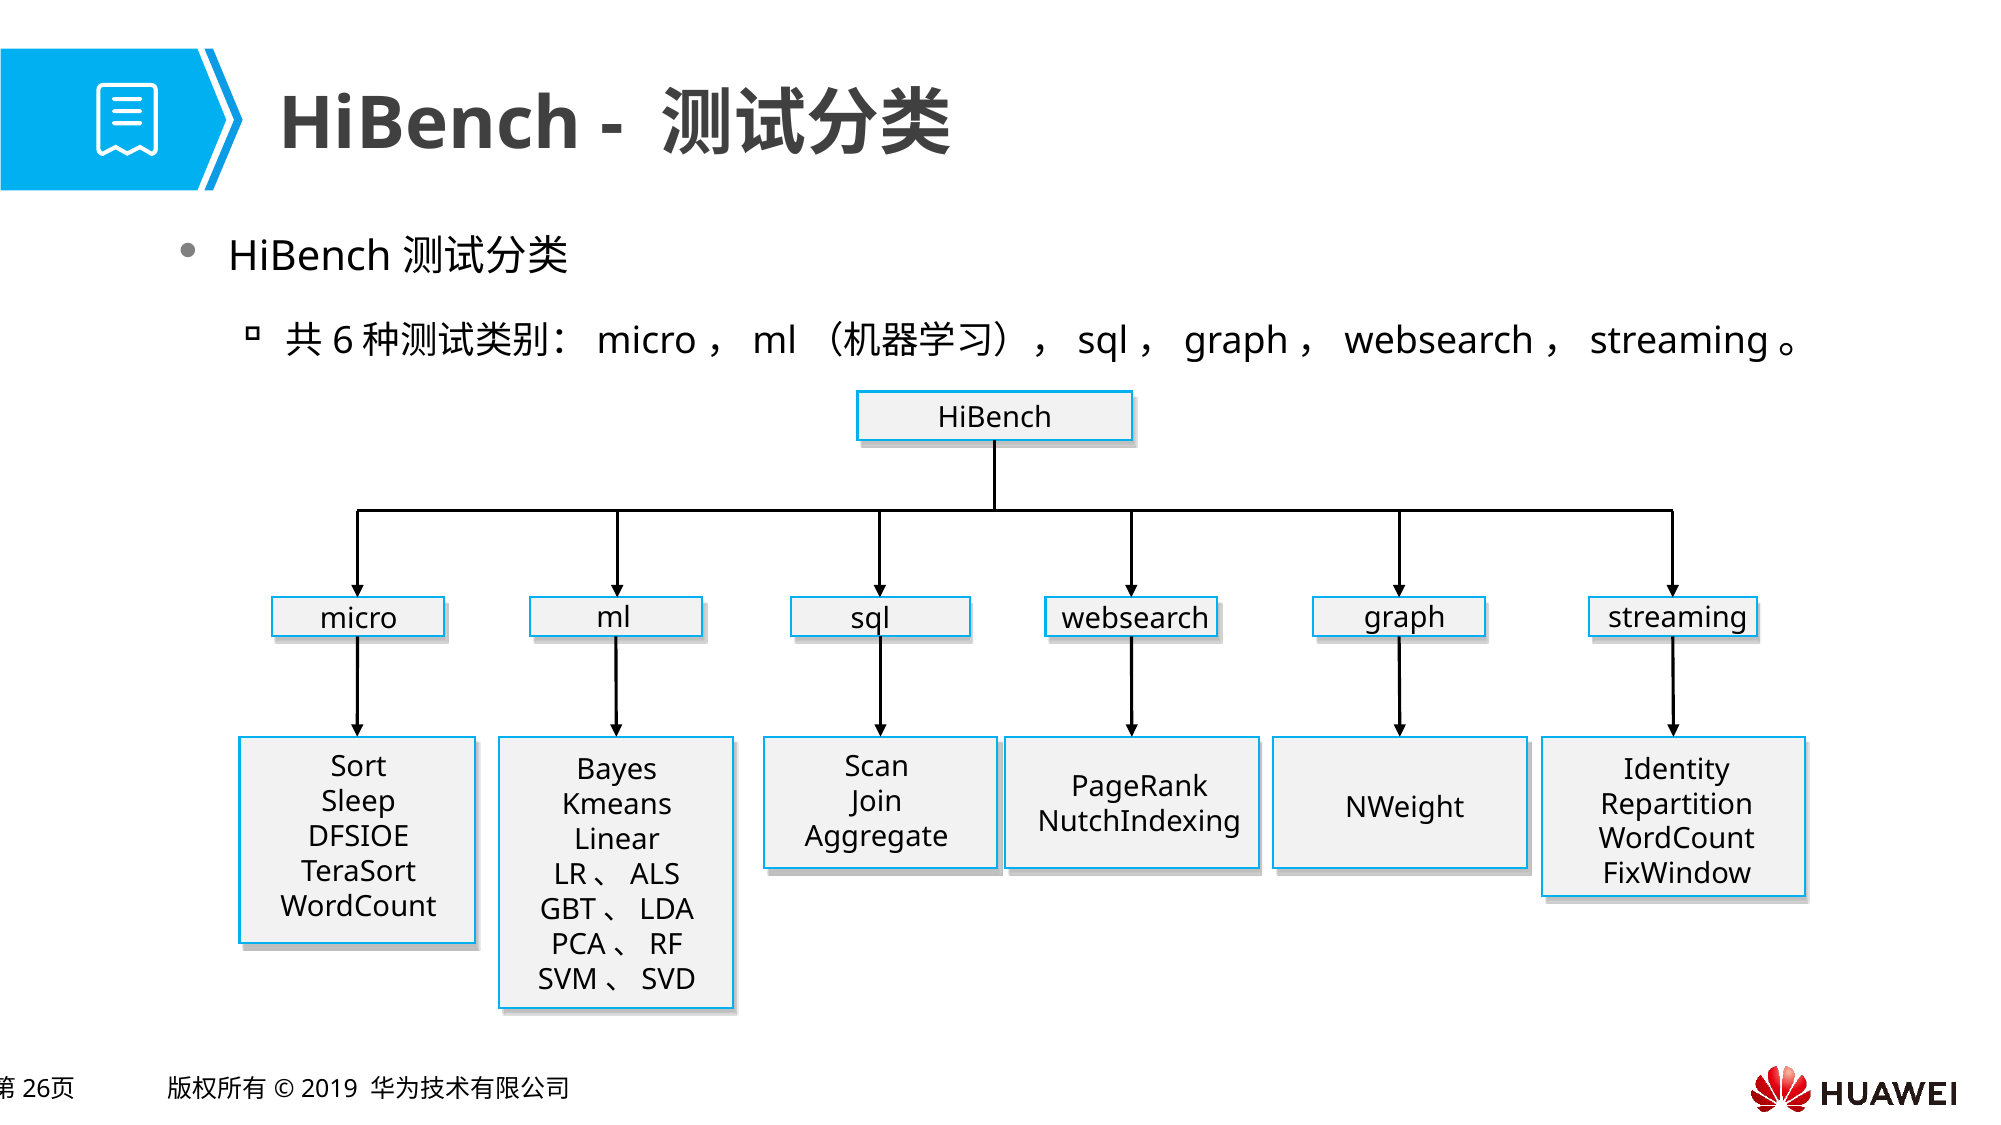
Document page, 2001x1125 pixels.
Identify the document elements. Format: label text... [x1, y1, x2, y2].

text_box websearch [1046, 591, 1226, 642]
text_box [688, 597, 702, 637]
text_box HiBench [857, 391, 1133, 441]
text_box streaming [1593, 590, 1816, 641]
text_box [1273, 736, 1527, 869]
text_box [239, 736, 475, 944]
text_box [1542, 736, 1671, 897]
text_box [763, 736, 998, 869]
text_box [1468, 597, 1486, 637]
text_box [1005, 736, 1259, 869]
text_box sql [835, 591, 924, 642]
text_box Sort Sleep DFSIOE TeraSort WordCount [250, 739, 467, 930]
text_box micro [304, 591, 427, 642]
text_box [1673, 736, 1805, 897]
text_box [271, 597, 304, 637]
title HiBench - 测试分类 [261, 67, 1875, 173]
text_box [1313, 597, 1348, 637]
text_box [427, 597, 444, 637]
text_box Identity Repartition WordCount FixWindow [1561, 742, 1793, 898]
text_box NWeight [1300, 781, 1509, 831]
text_box [529, 597, 540, 637]
text_box Bayes Kmeans Linear LR、ALS GBT、LDA PCA、RF SVM、SVD [509, 742, 725, 1003]
text_box Scan Join Aggregate [768, 739, 985, 860]
text_box graph [1348, 591, 1468, 641]
text_box [499, 736, 734, 1009]
text_box [791, 597, 835, 637]
text_box [924, 597, 970, 637]
list HiBench测试分类 共6种测试类别：micro，ml（机器学习），sql，graph，websearch，streaming。 [165, 202, 1883, 351]
text_box PageRank NutchIndexing [1006, 760, 1273, 846]
text_box [1588, 597, 1593, 637]
text_box ml [540, 591, 688, 641]
picture [1751, 1066, 1956, 1112]
